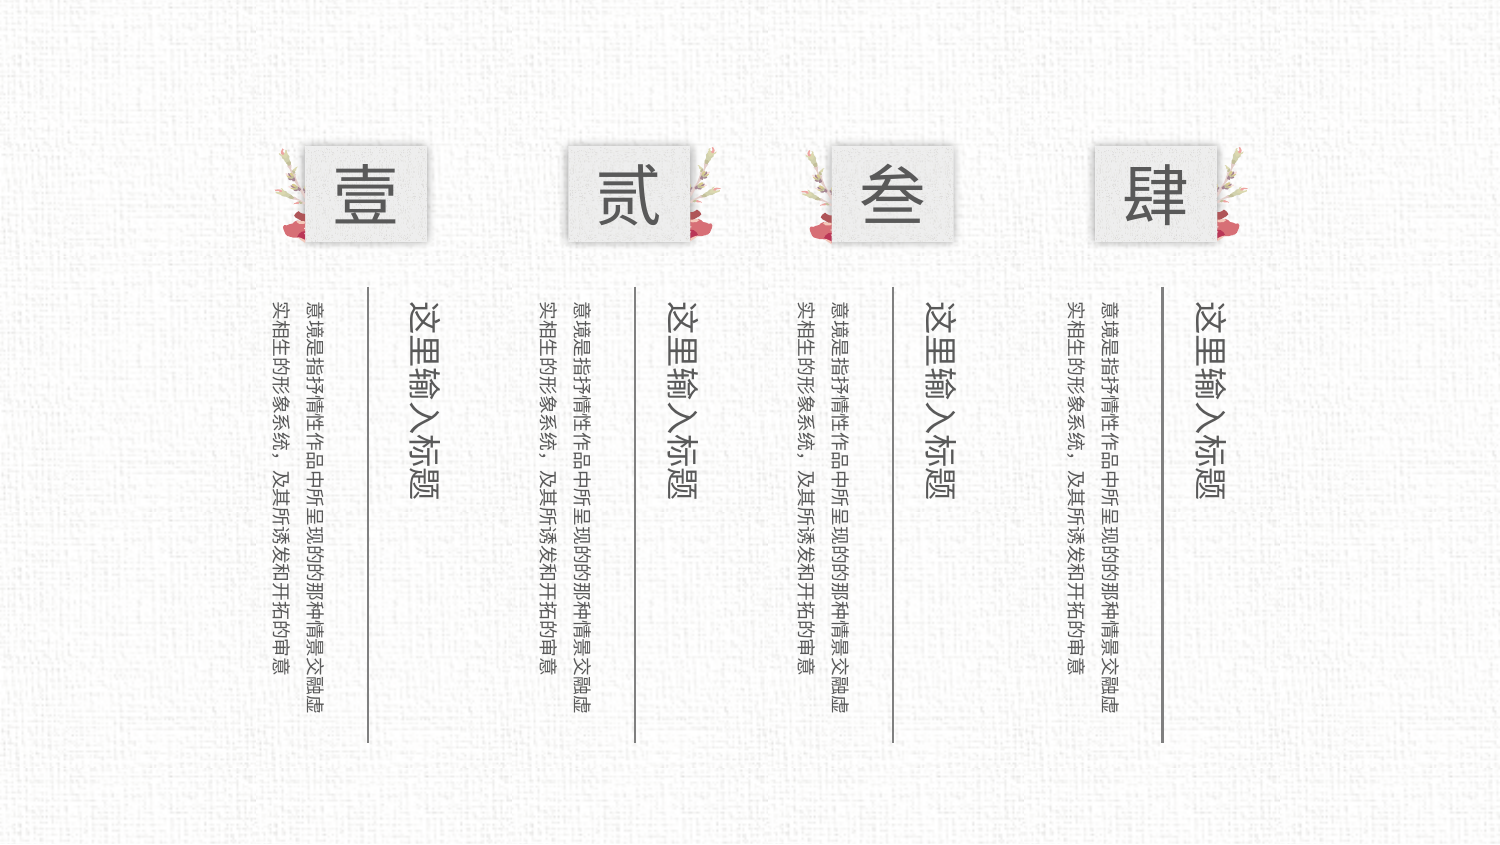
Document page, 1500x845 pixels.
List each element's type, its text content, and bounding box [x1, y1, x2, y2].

text_box 意境是指抒情性作品中所呈现的的那种情景交融虚实相生的形象系统，及其所诱发和开拓的审意 [1042, 286, 1141, 743]
text_box 意境是指抒情性作品中所呈现的的那种情景交融虚实相生的形象系统，及其所诱发和开拓的审意 [247, 286, 346, 743]
text_box 叁 [831, 146, 954, 242]
text_box 贰 [568, 146, 690, 242]
text_box 意境是指抒情性作品中所呈现的的那种情景交融虚实相生的形象系统，及其所诱发和开拓的审意 [514, 286, 613, 743]
text_box 意境是指抒情性作品中所呈现的的那种情景交融虚实相生的形象系统，及其所诱发和开拓的审意 [772, 286, 871, 743]
picture [690, 146, 721, 242]
text_box 肆 [1095, 146, 1217, 242]
text_box 这里输入标题 [1168, 286, 1239, 504]
text_box 这里输入标题 [640, 286, 712, 504]
picture [274, 148, 305, 243]
picture [801, 149, 832, 245]
text_box 这里输入标题 [382, 286, 454, 504]
text_box 壹 [305, 146, 427, 242]
text_box 这里输入标题 [898, 286, 970, 504]
picture [1217, 146, 1248, 242]
